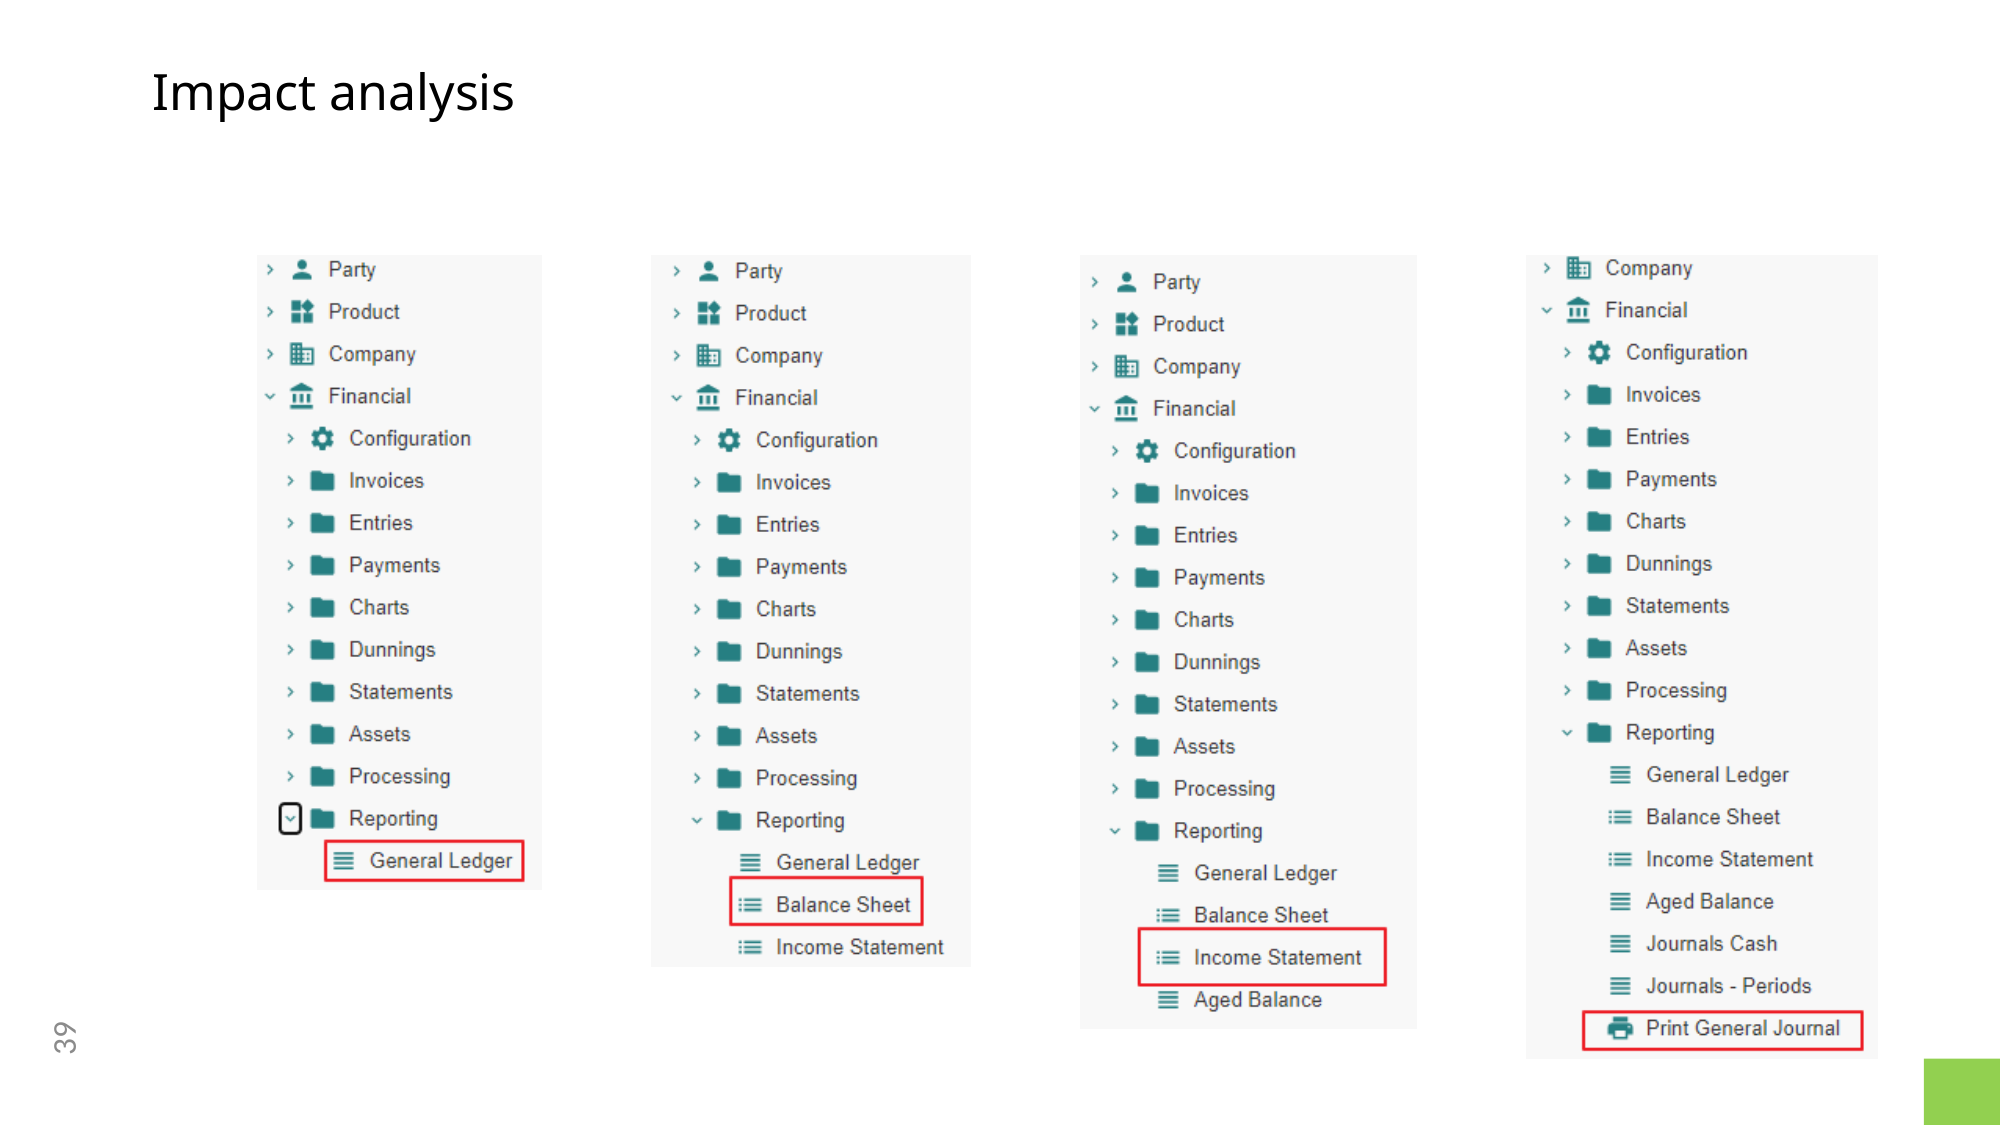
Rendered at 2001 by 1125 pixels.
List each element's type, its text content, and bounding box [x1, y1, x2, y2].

picture [1080, 255, 1417, 1030]
picture [257, 255, 542, 890]
title Impact analysis [137, 59, 1863, 136]
picture [651, 255, 971, 967]
slide_number 39 [32, 969, 93, 1108]
text_box [1923, 1058, 2000, 1125]
picture [1526, 255, 1878, 1059]
